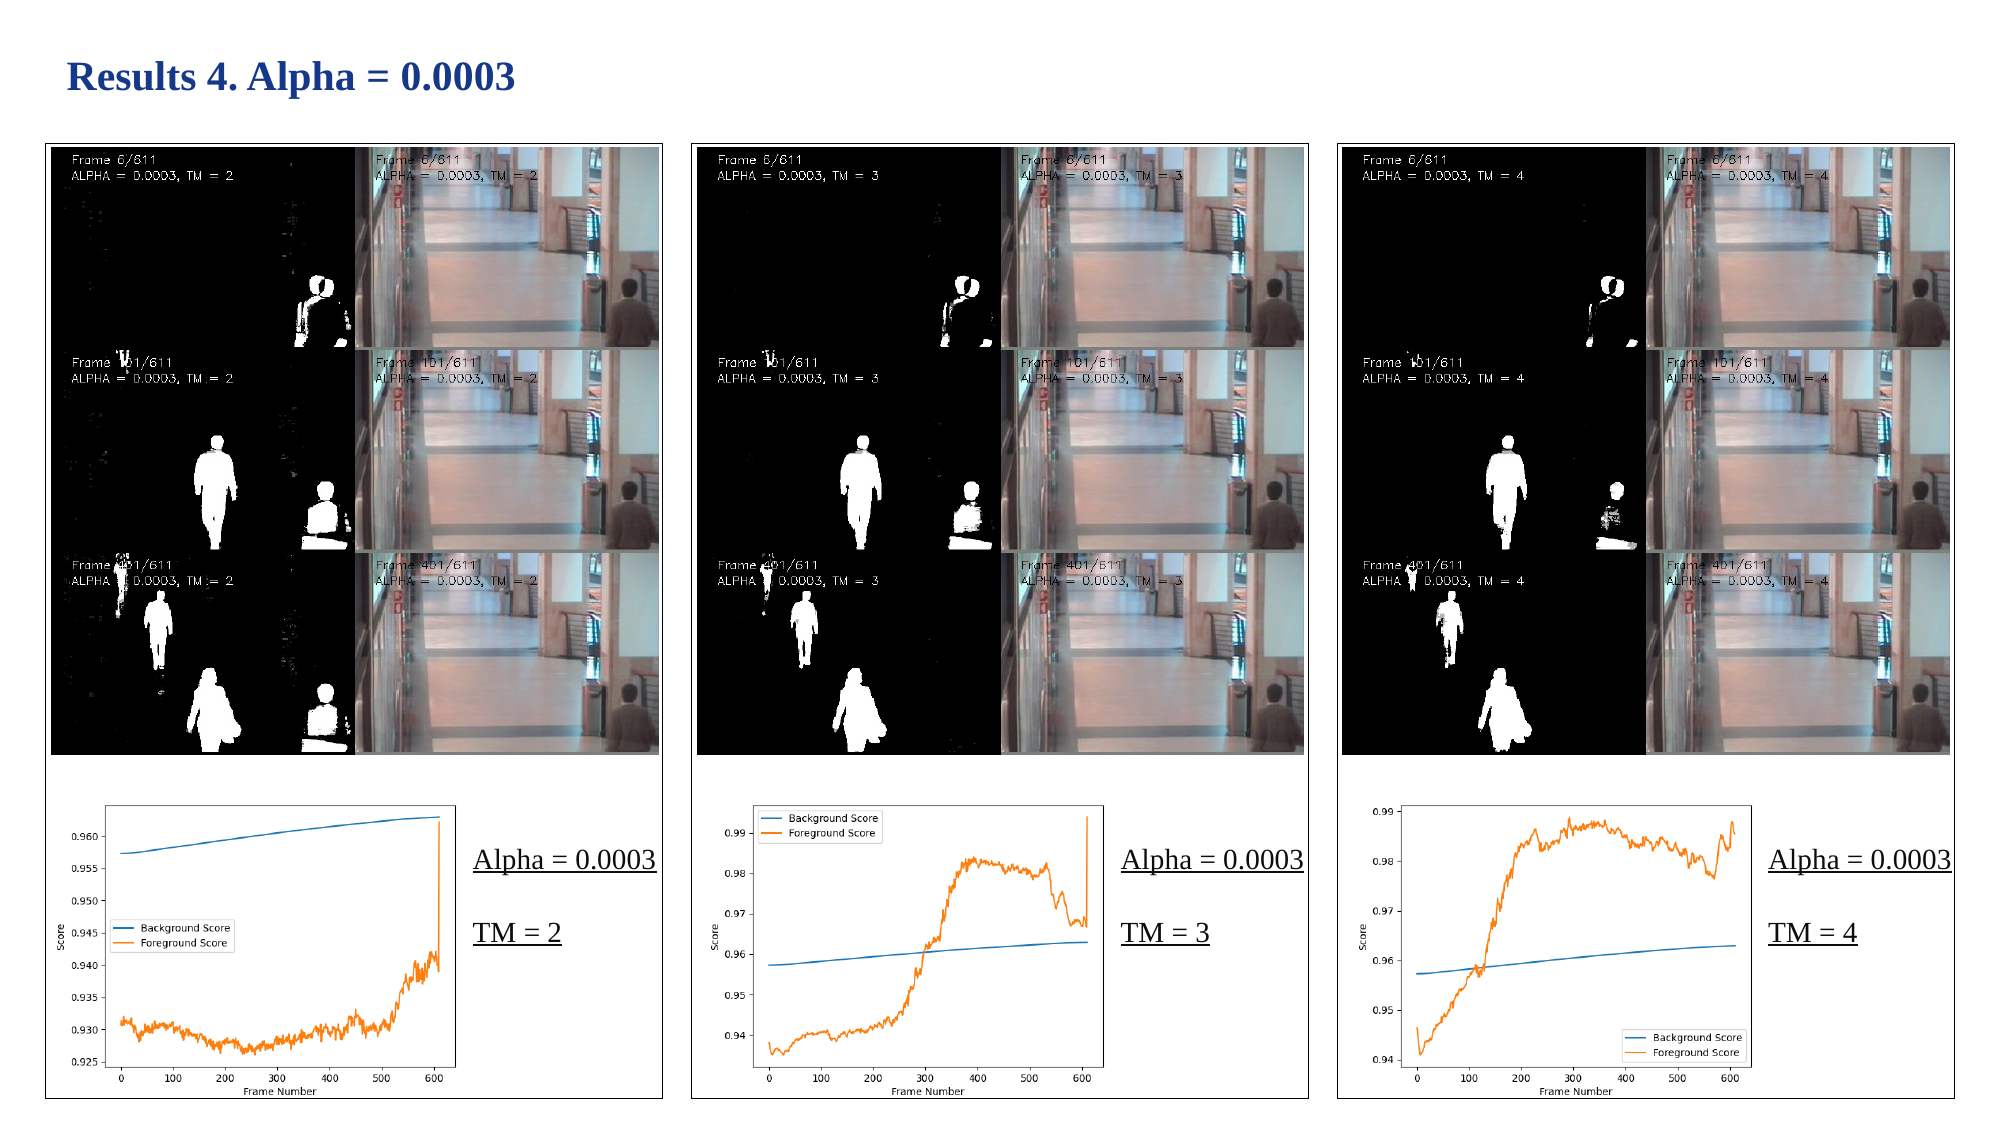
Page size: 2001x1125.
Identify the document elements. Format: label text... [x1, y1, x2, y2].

text_box [1336, 142, 1955, 1100]
picture [48, 764, 500, 1104]
text_box Alpha = 0.0003 TM = 3 [1309, 815, 1320, 956]
picture [1342, 148, 1950, 755]
picture [697, 148, 1304, 755]
picture [51, 148, 659, 755]
picture [1344, 764, 1796, 1104]
text_box [45, 142, 664, 1100]
text_box Alpha = 0.0003 TM = 4 [1955, 815, 1967, 956]
text_box Alpha = 0.0003 TM = 2 [664, 815, 672, 956]
picture [696, 764, 1148, 1104]
text_box [691, 142, 1309, 1100]
text_box Results 4. Alpha = 0.0003 [51, 16, 886, 107]
